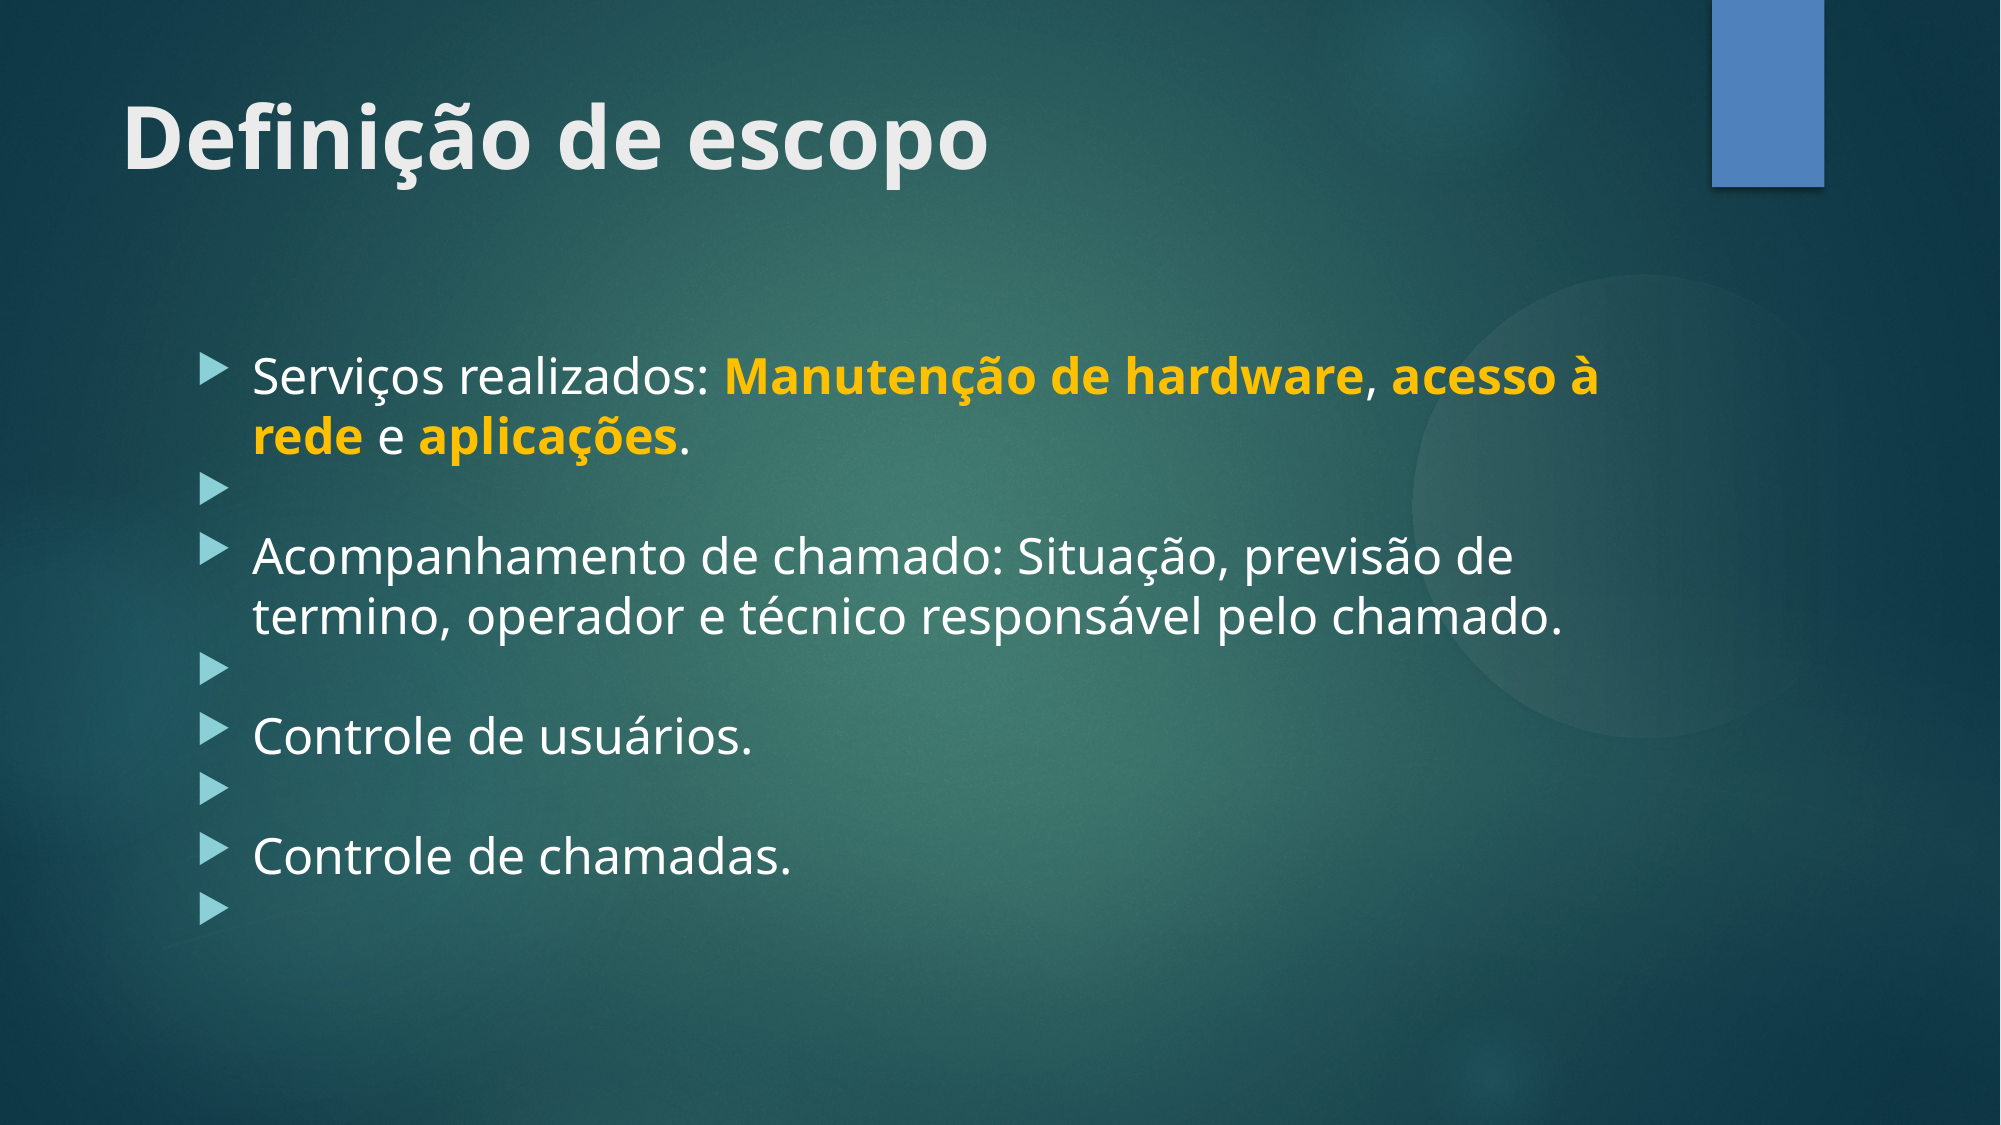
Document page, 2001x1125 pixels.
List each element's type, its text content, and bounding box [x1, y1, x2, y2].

text_box Definição de escopo [106, 74, 1649, 304]
text_box Serviços realizados: Manutenção de hardware, acesso à rede e aplicações. Acompanhamento de chamado: Situação, previsão de termino, operador e técnico responsável pelo chamado. Controle de usuários. Controle de chamadas. [181, 336, 1735, 1025]
picture [0, 0, 2001, 1125]
